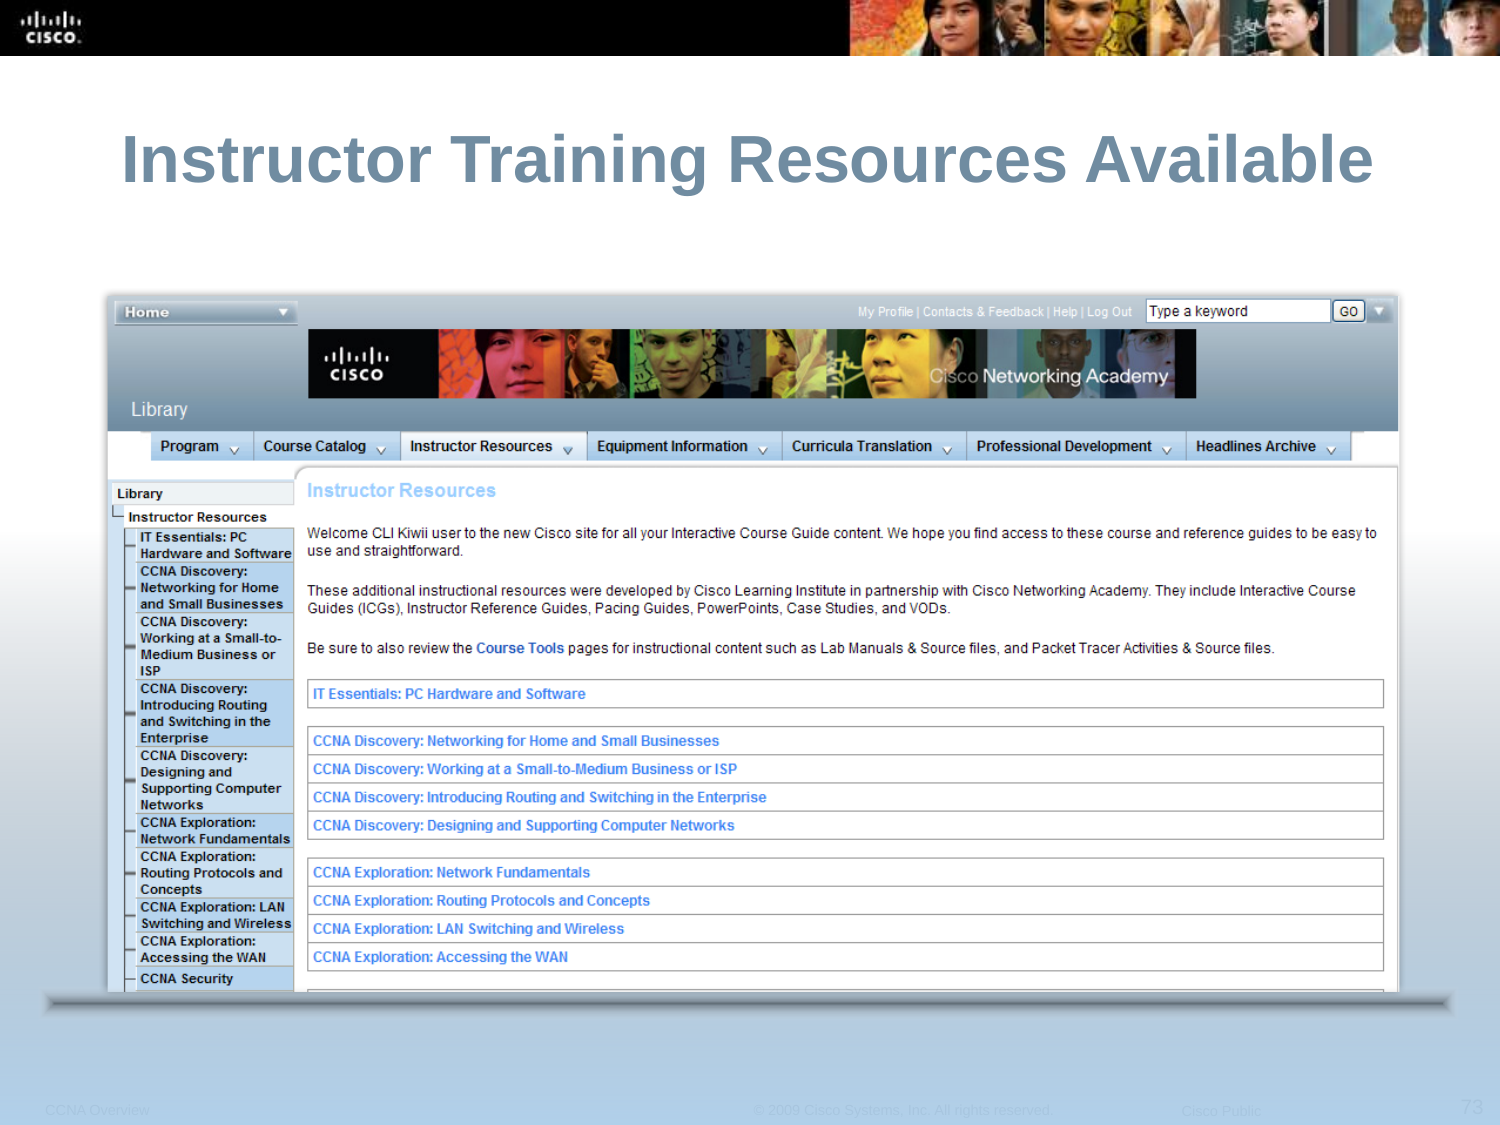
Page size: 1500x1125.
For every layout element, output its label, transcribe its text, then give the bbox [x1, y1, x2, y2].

text_box [36, 986, 1460, 1021]
title Instructor Training Resources Available [107, 65, 1444, 204]
picture [107, 296, 1400, 992]
text_box [0, 531, 1500, 1125]
picture [0, 0, 1500, 56]
